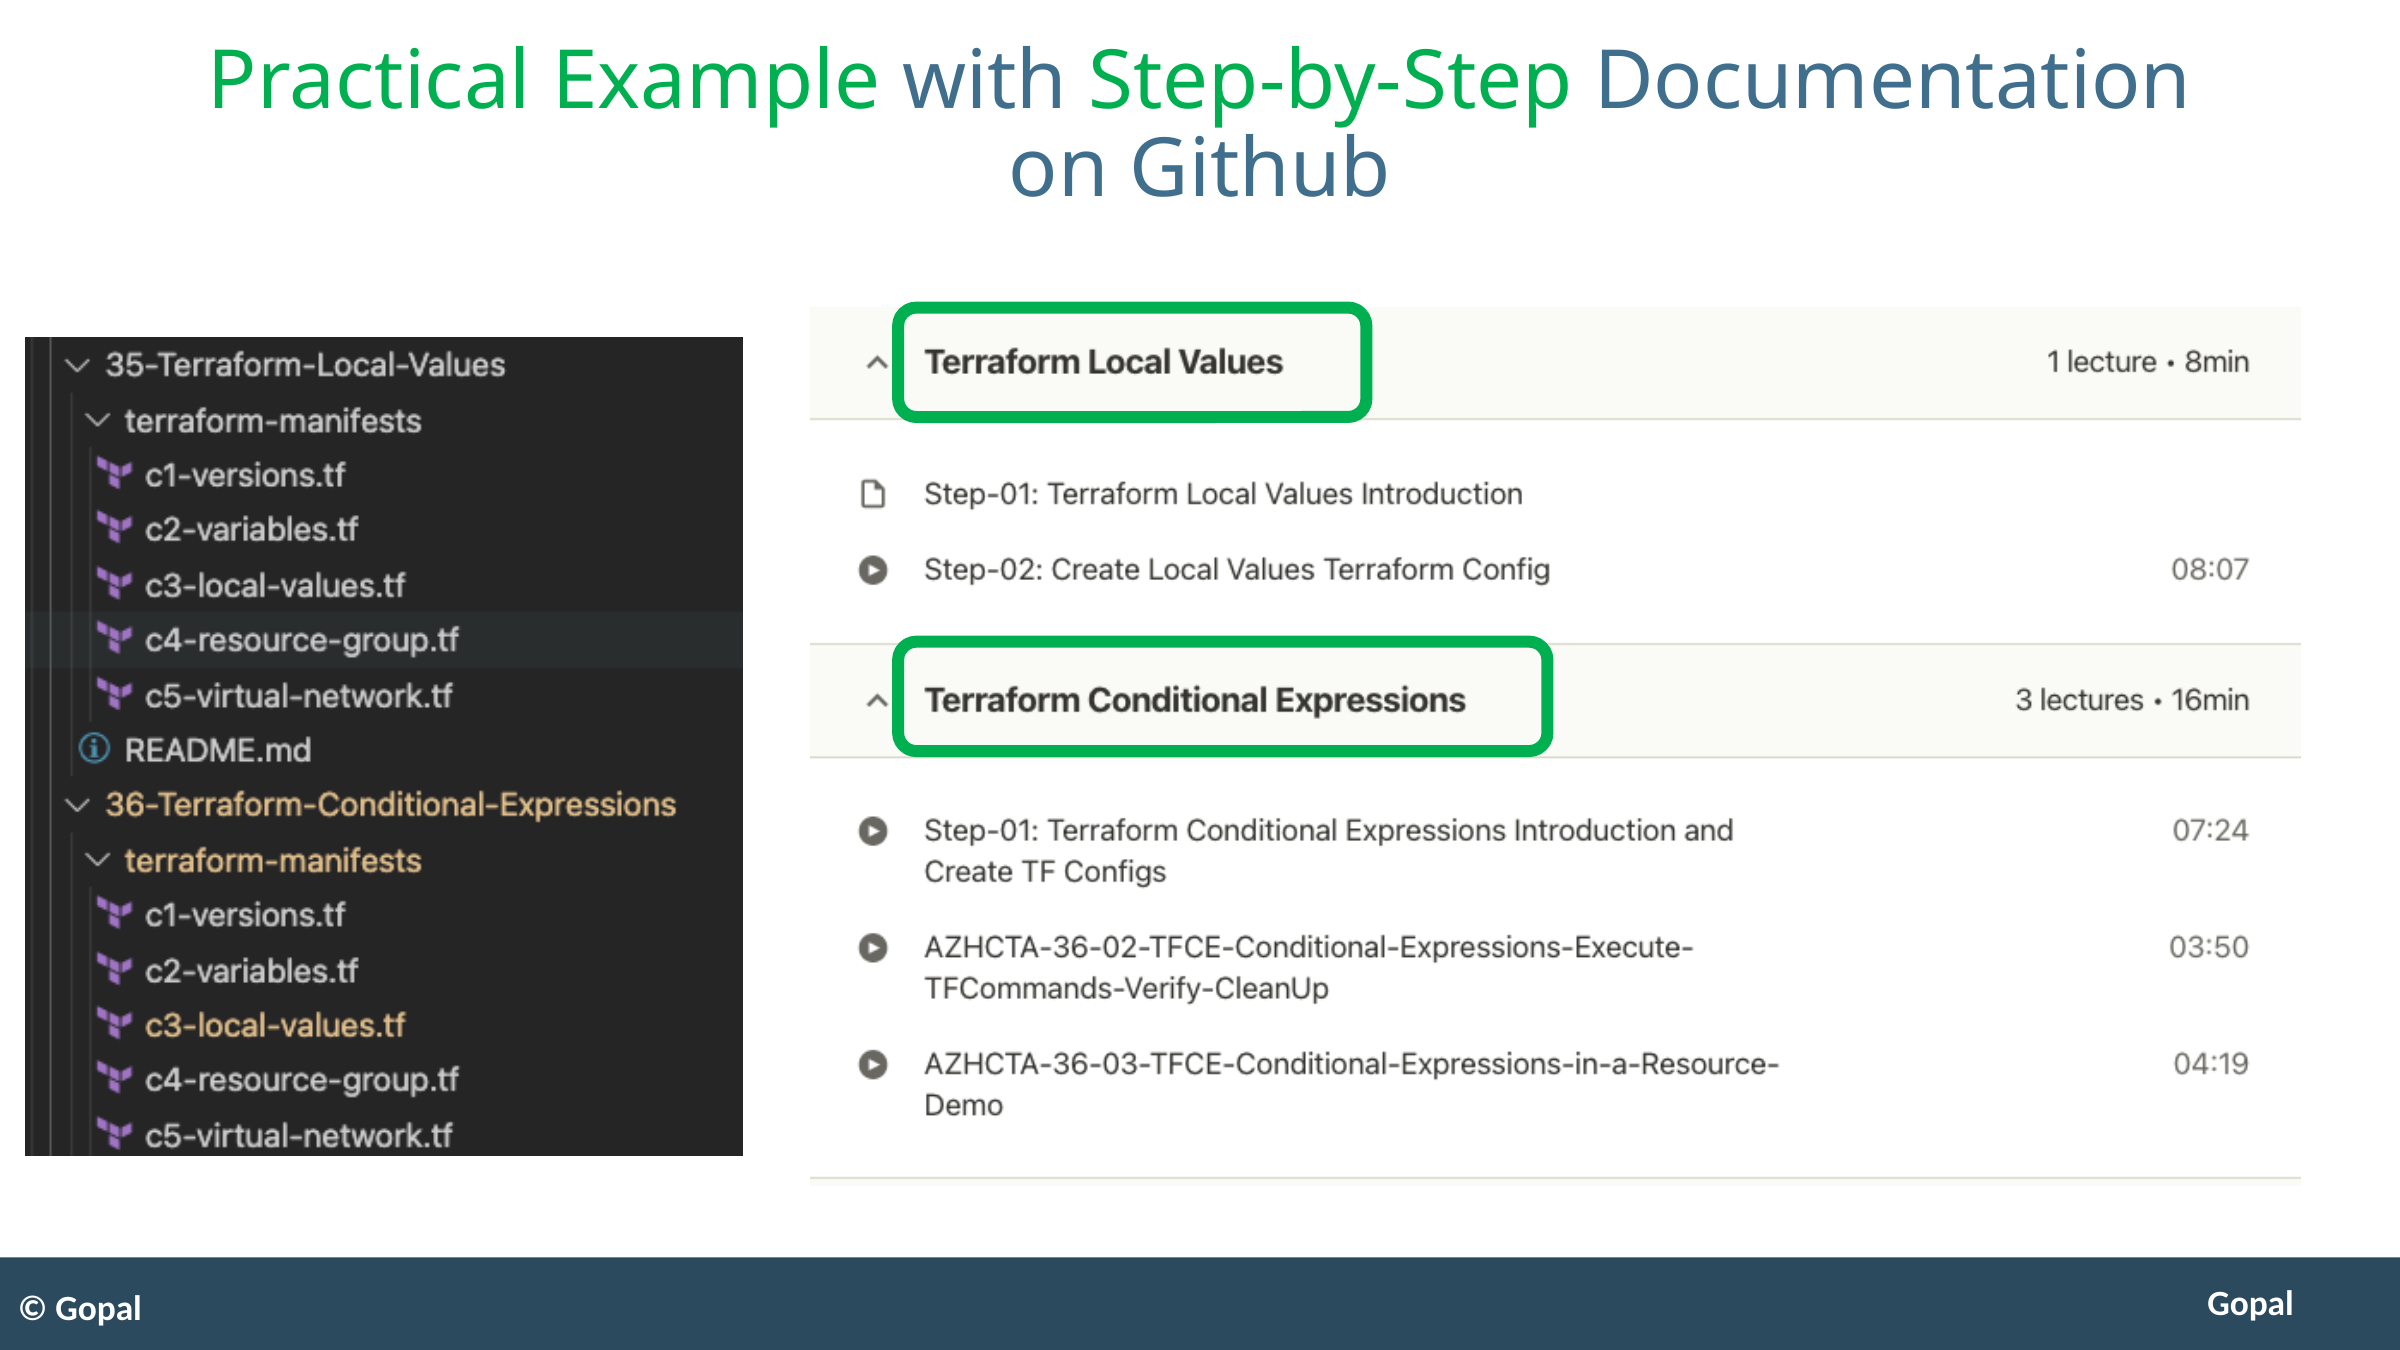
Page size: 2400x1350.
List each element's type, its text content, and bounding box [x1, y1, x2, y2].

picture [25, 336, 743, 1157]
footer © Gopal [0, 1269, 810, 1342]
title Practical Example with Step-by-Step Documentation on Github [165, 28, 2235, 224]
picture [809, 307, 2301, 1187]
